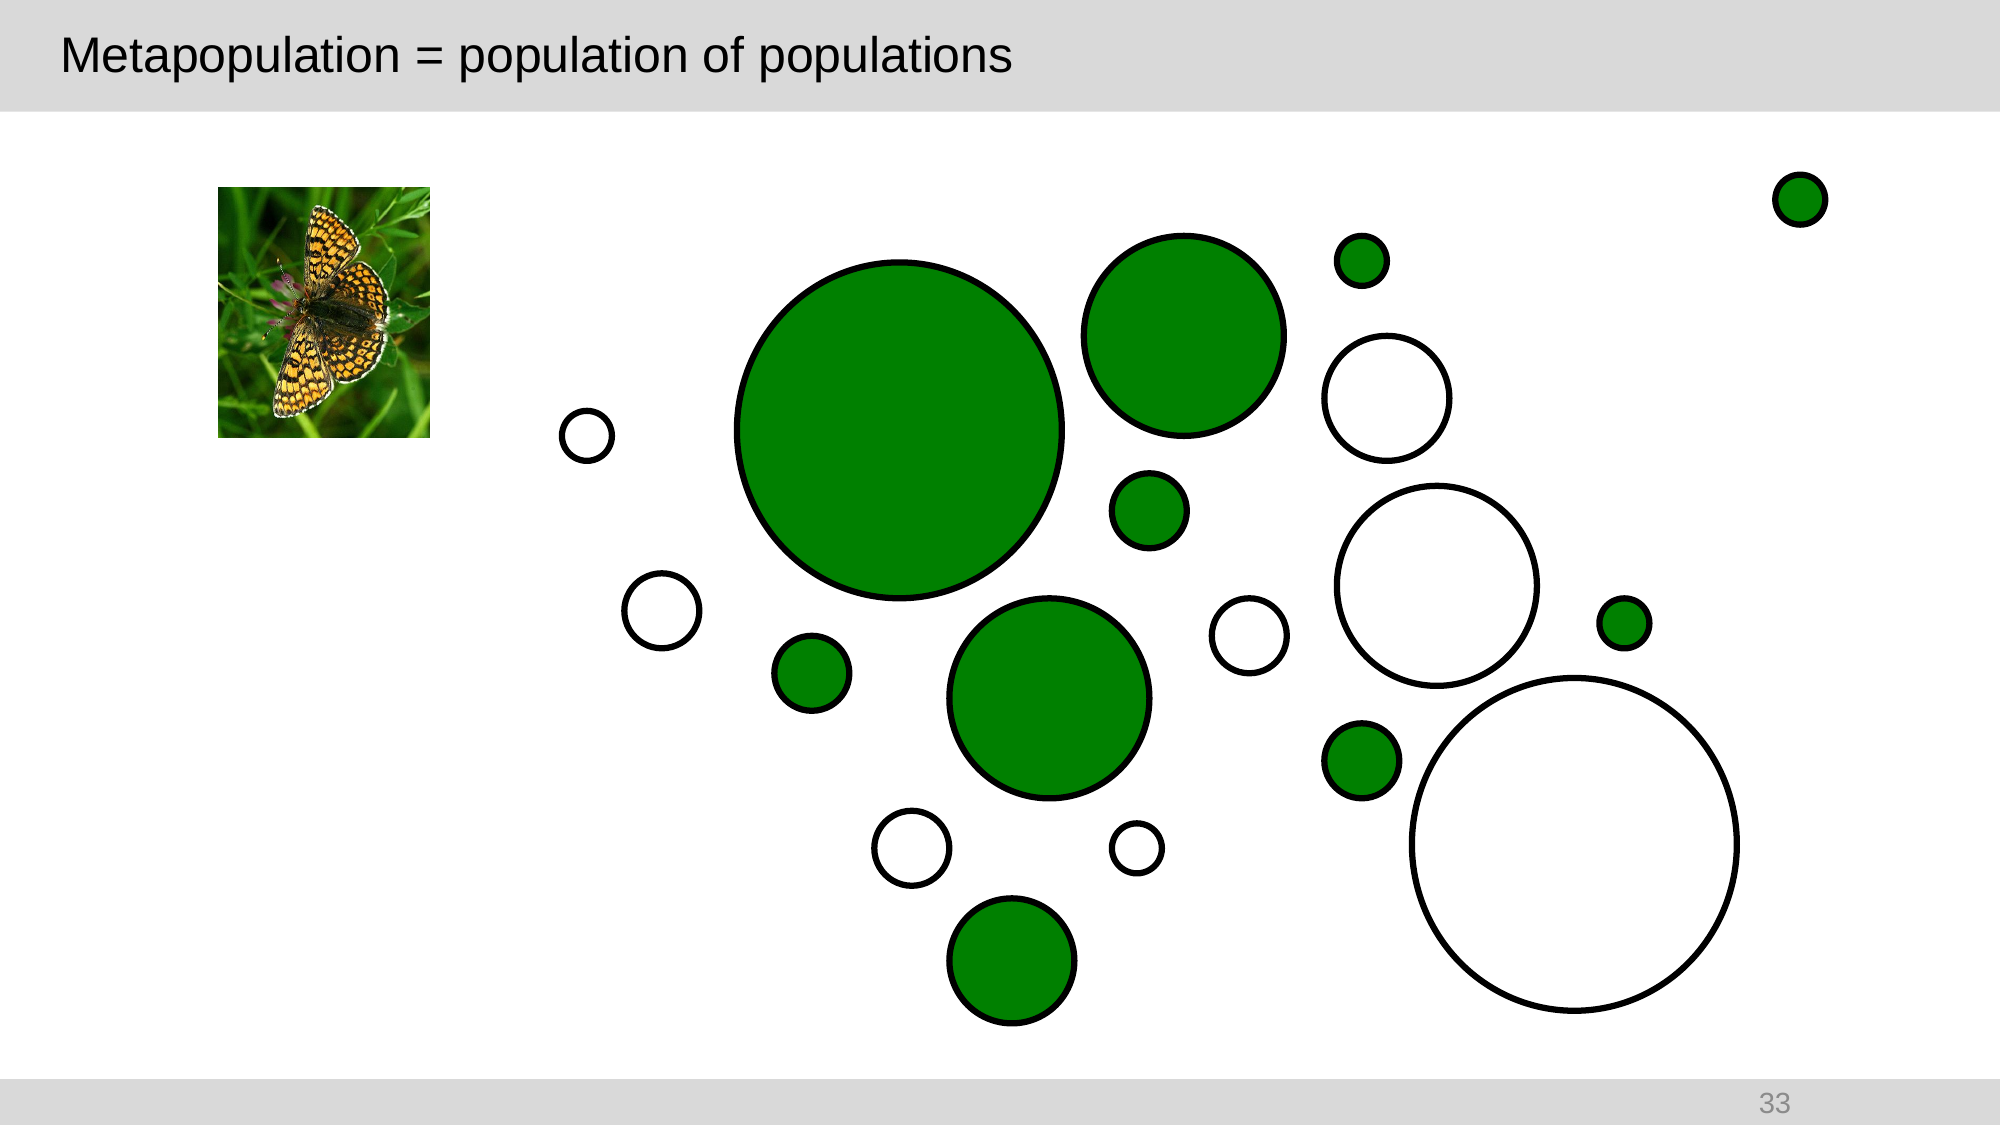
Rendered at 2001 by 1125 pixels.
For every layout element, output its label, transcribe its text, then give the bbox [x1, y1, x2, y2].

text_box [949, 598, 1150, 799]
text_box [1336, 235, 1387, 286]
text_box [1324, 335, 1450, 461]
text_box [1775, 174, 1826, 225]
text_box [774, 635, 850, 711]
text_box [1324, 723, 1400, 799]
text_box [1111, 473, 1187, 549]
text_box [874, 810, 950, 886]
text_box [736, 262, 1062, 599]
title Metapopulation = population of populations [0, 0, 2000, 112]
picture [218, 187, 430, 438]
text_box [1111, 823, 1162, 874]
text_box [1211, 598, 1287, 674]
text_box [1599, 598, 1650, 649]
text_box [1411, 677, 1737, 1011]
text_box [561, 410, 612, 461]
text_box [949, 898, 1075, 1024]
text_box [1336, 485, 1537, 686]
slide_number 33 [1550, 1079, 2000, 1125]
footer [0, 1079, 1550, 1125]
text_box [624, 573, 700, 649]
text_box [1083, 235, 1284, 436]
